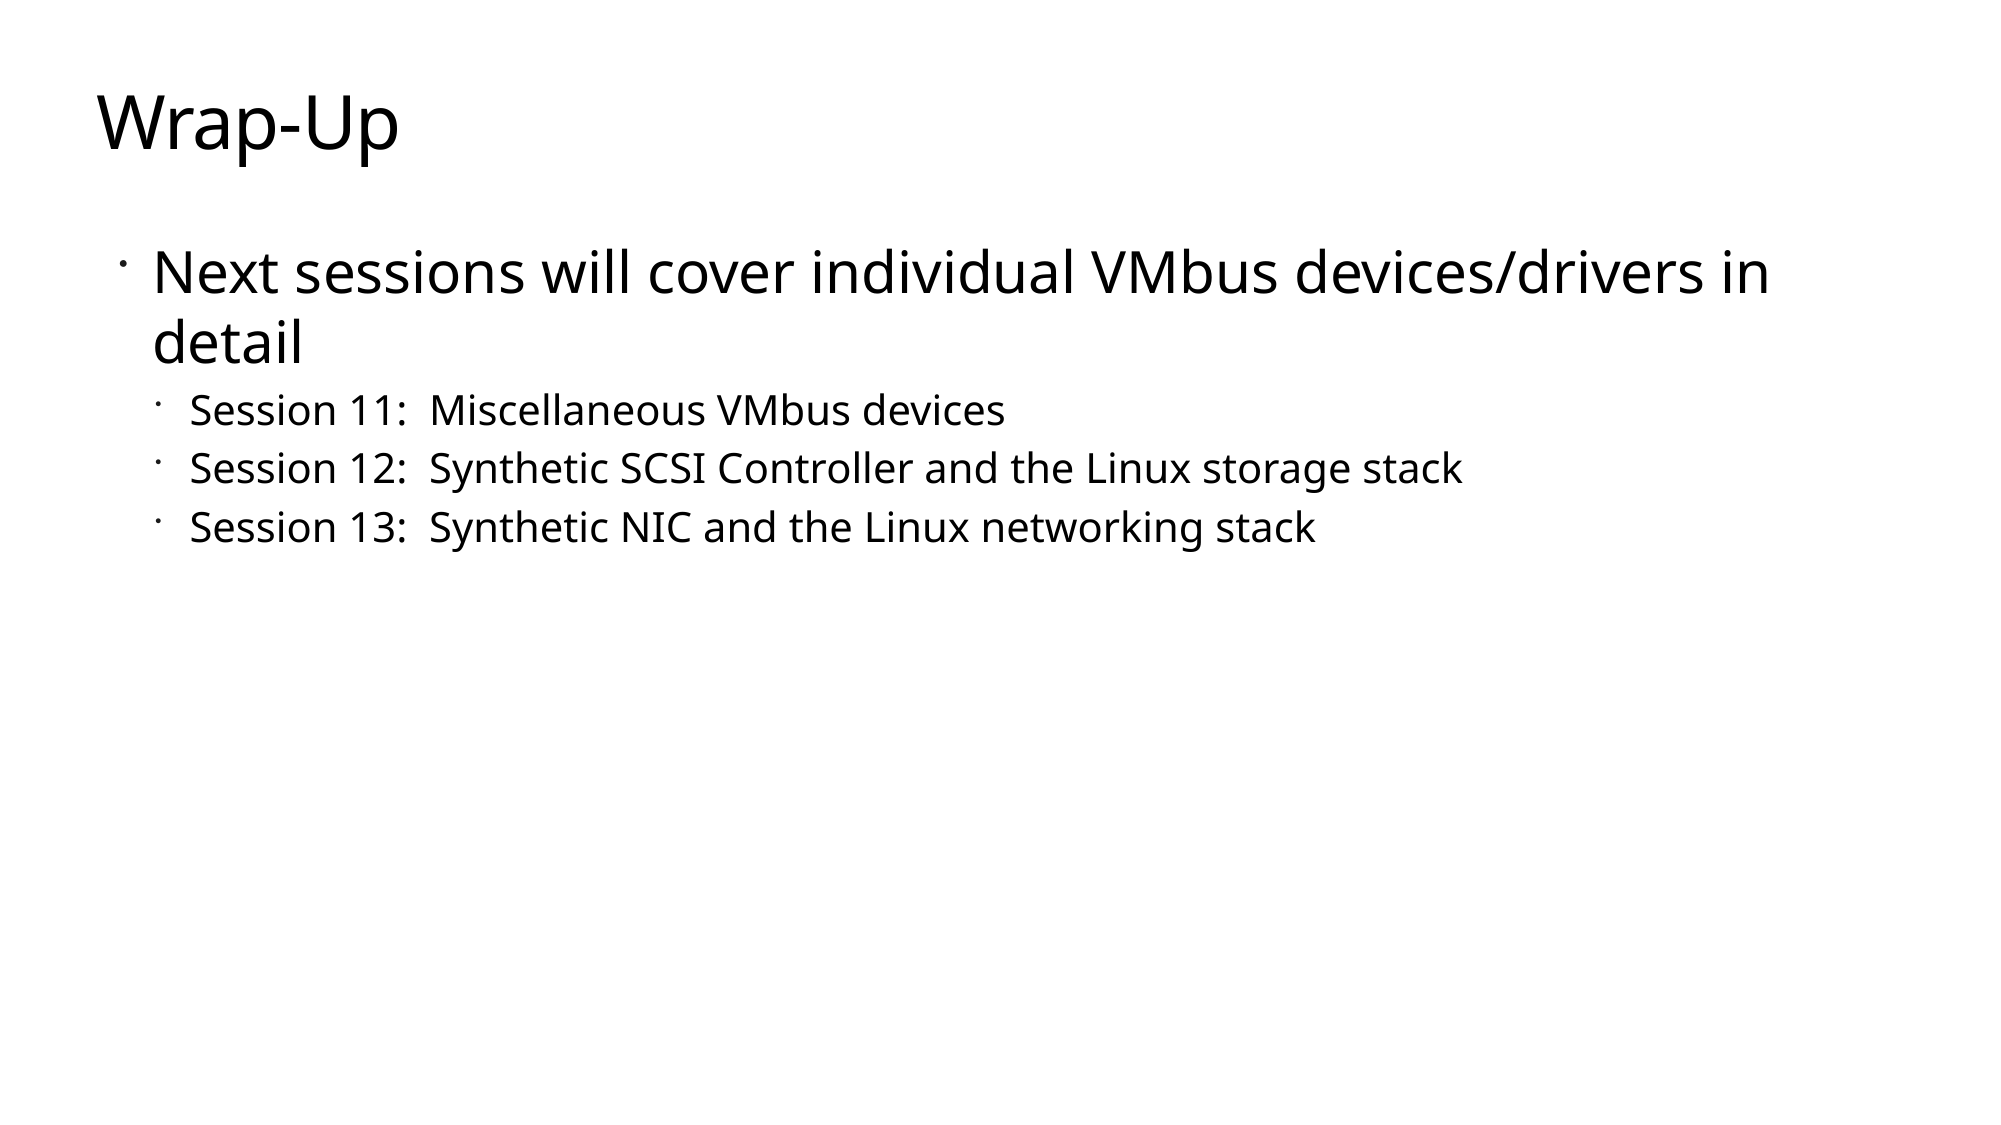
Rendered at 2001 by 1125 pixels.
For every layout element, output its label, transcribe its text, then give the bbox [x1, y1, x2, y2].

list Next sessions will cover individual VMbus devices/drivers in detail Session 11: Miscellaneous VMbus devices Session 12: Synthetic SCSI Controller and the Linux storage stack Session 13: Synthetic NIC and the Linux networking stack [95, 235, 1904, 549]
title Wrap-Up [96, 75, 1904, 166]
